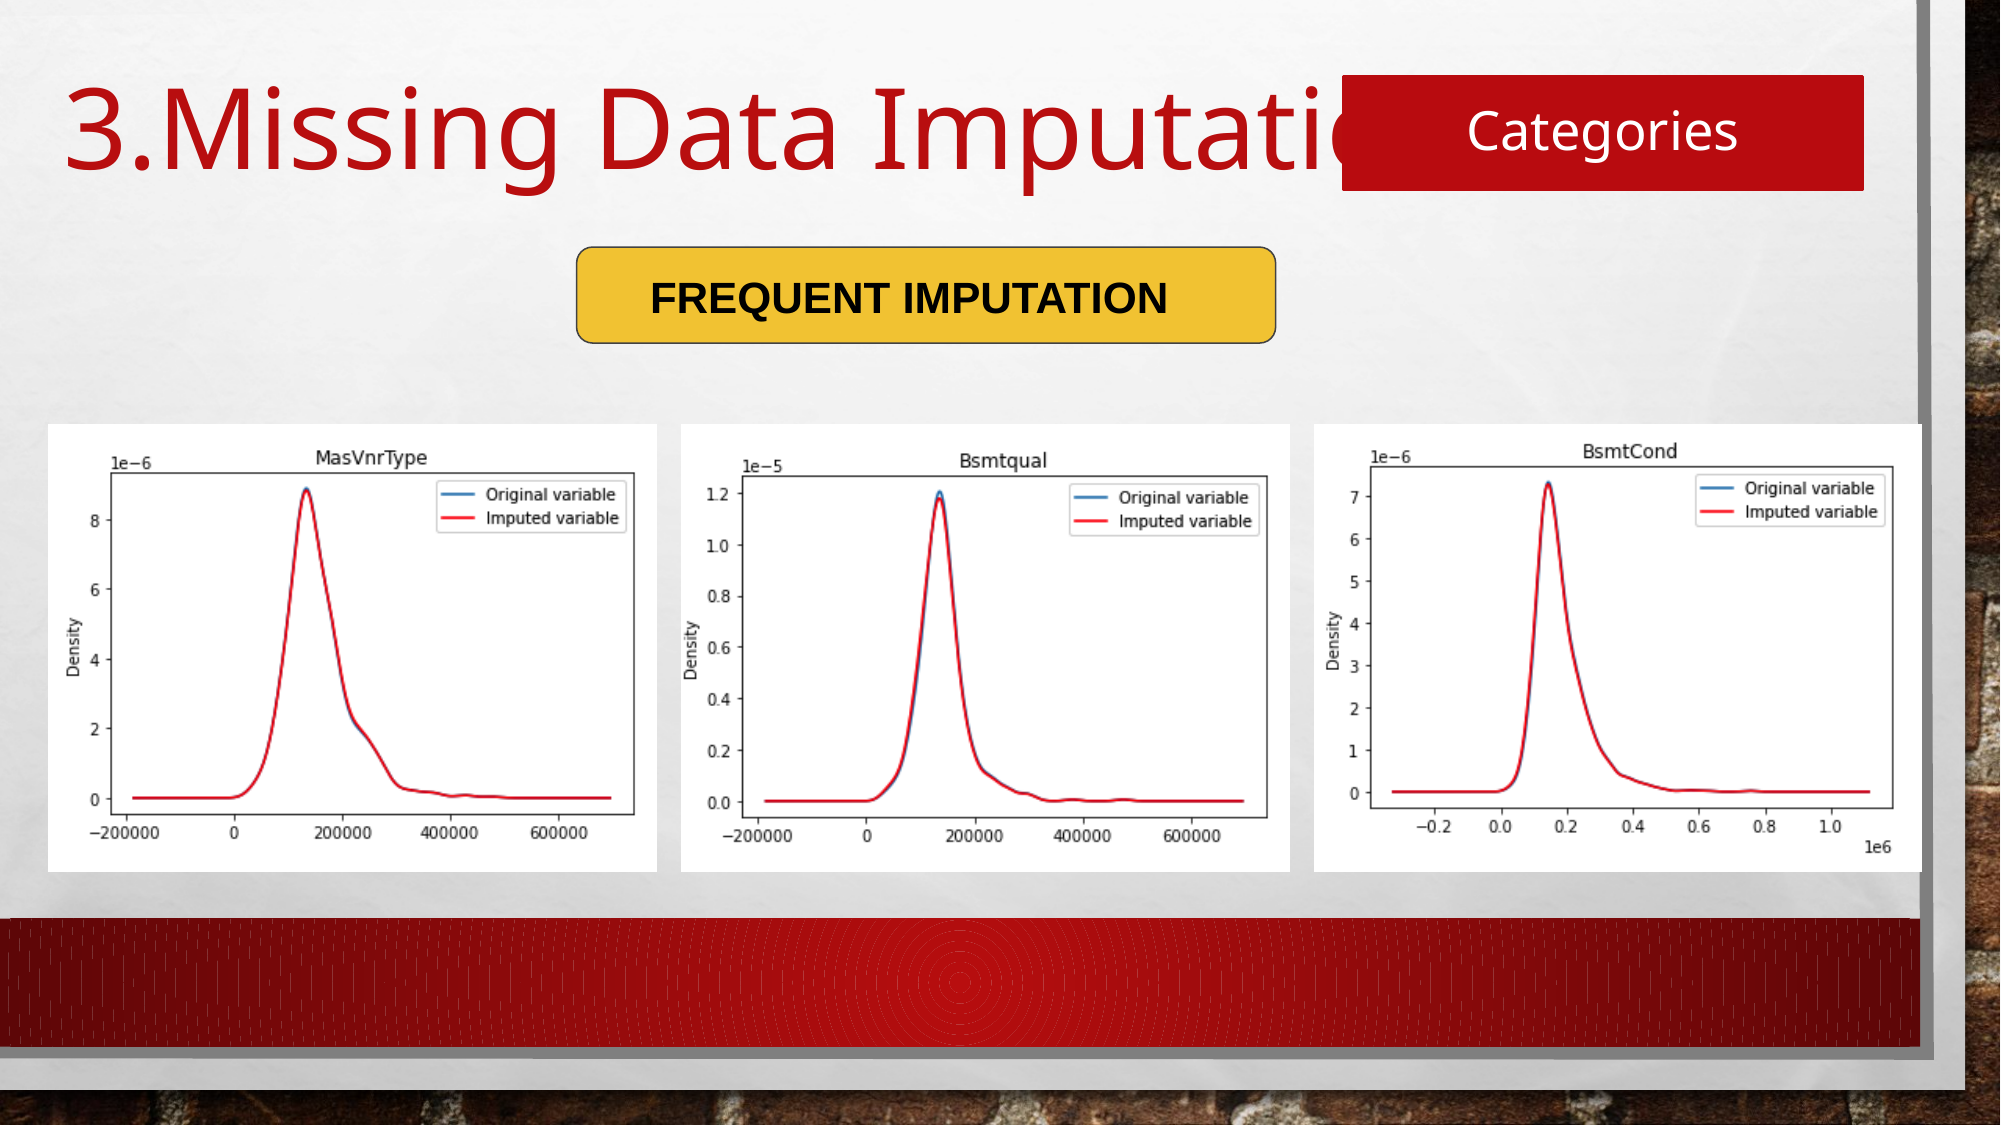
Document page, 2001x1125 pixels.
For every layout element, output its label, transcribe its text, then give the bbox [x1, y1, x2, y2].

text_box FREQUENT IMPUTATION [634, 255, 1218, 338]
picture [0, 0, 1923, 918]
text_box [1508, 169, 2000, 235]
picture [0, 0, 2001, 1125]
text_box Categories [1343, 76, 1863, 189]
text_box [576, 247, 1276, 344]
title 3.Missing Data Imputation [48, 38, 1754, 228]
